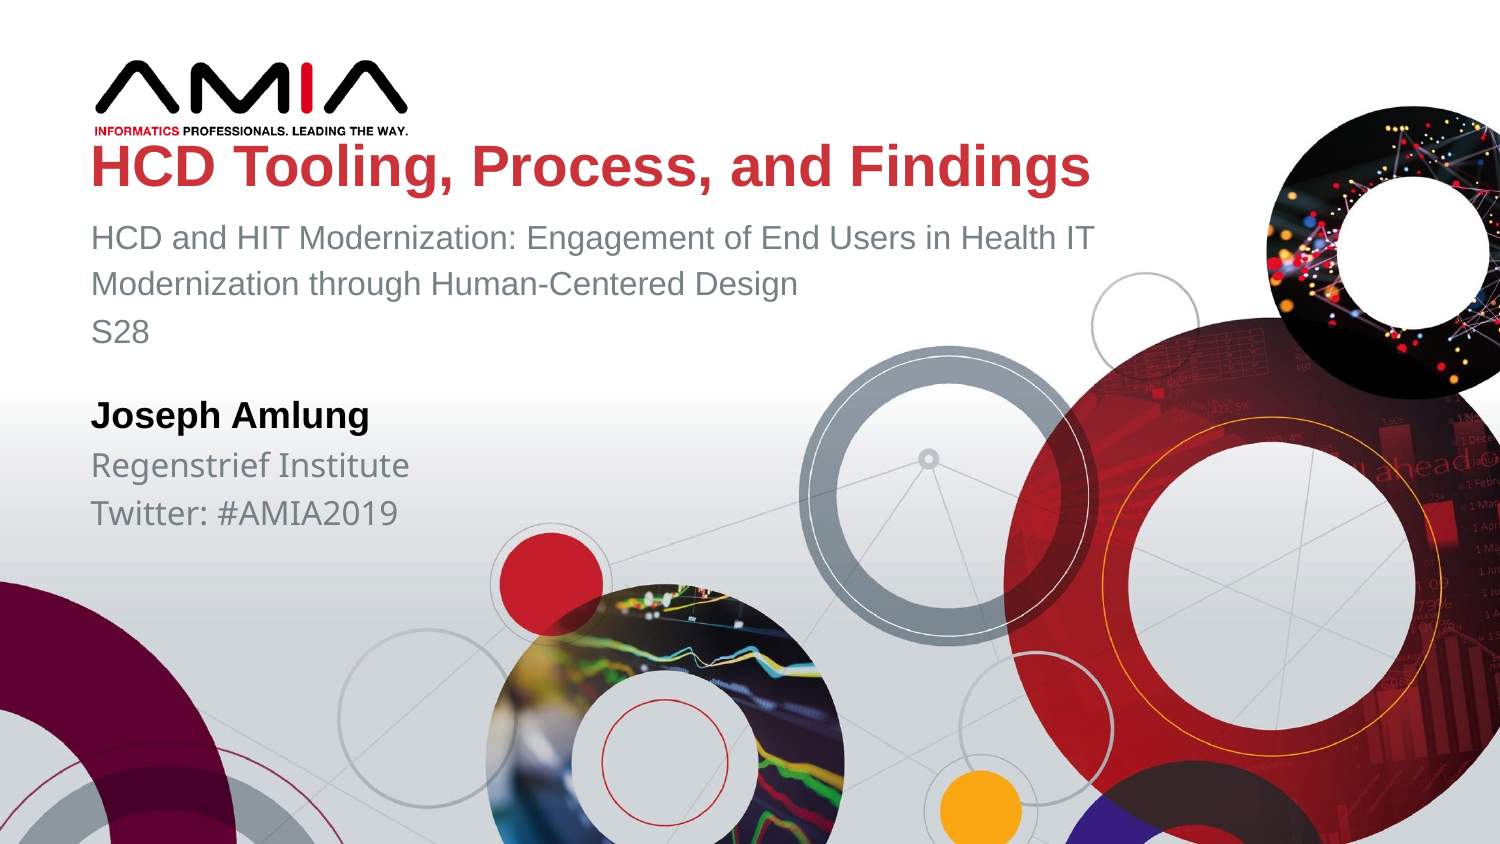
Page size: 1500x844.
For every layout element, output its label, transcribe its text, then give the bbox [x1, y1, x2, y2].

picture [0, 0, 1500, 844]
list HCD Tooling, Process, and Findings HCD and HIT Modernization: Engagement of End Users in Health IT Modernization through Human-Centered Design S28 [90, 168, 1159, 351]
subtitle Joseph Amlung Regenstrief Institute Twitter: #AMIA2019 [90, 390, 740, 534]
